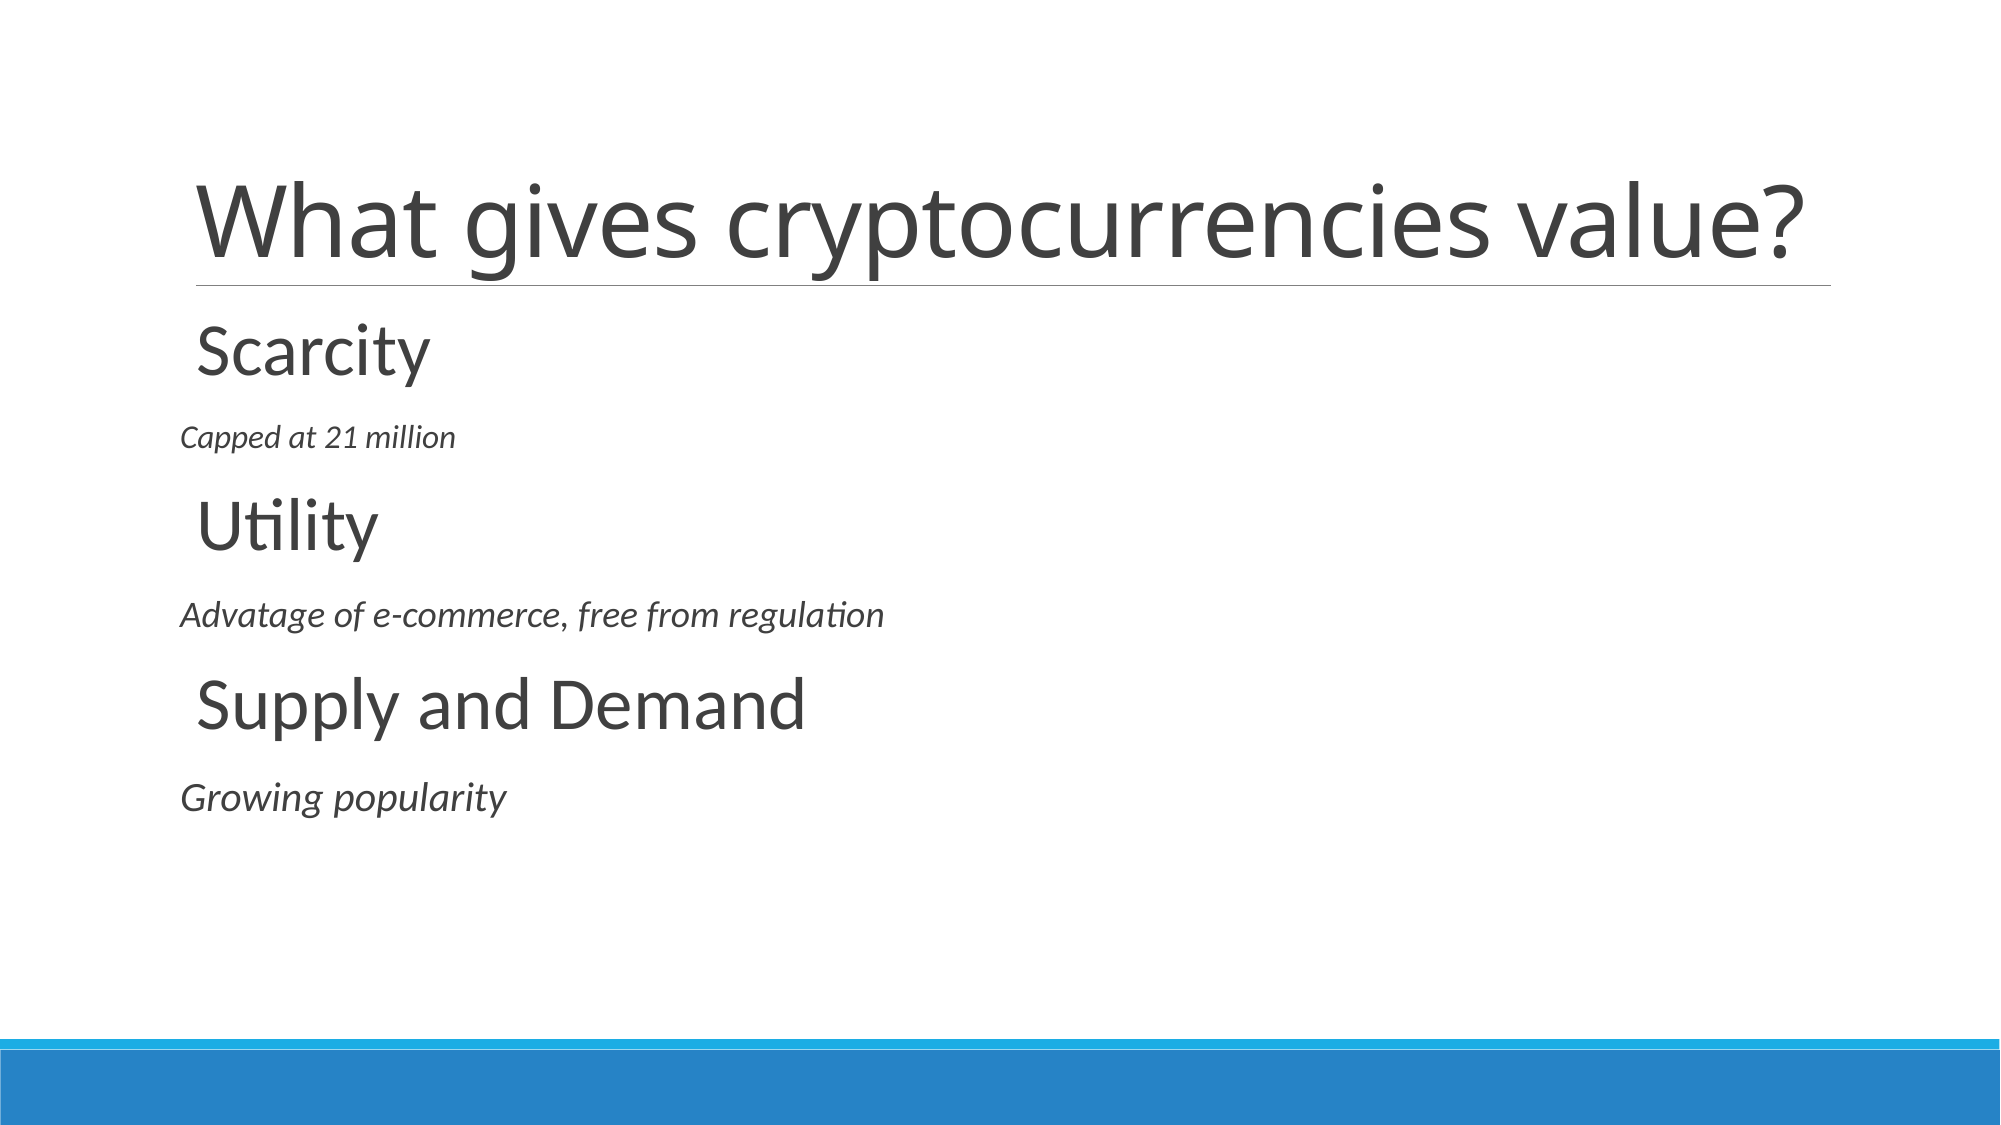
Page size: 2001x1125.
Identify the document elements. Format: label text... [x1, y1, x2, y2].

list Scarcity Capped at 21 million Utility Advatage of e-commerce, free from regulation Supply and Demand Growing popularity [180, 302, 1830, 963]
title What gives cryptocurrencies value? [180, 47, 1830, 285]
